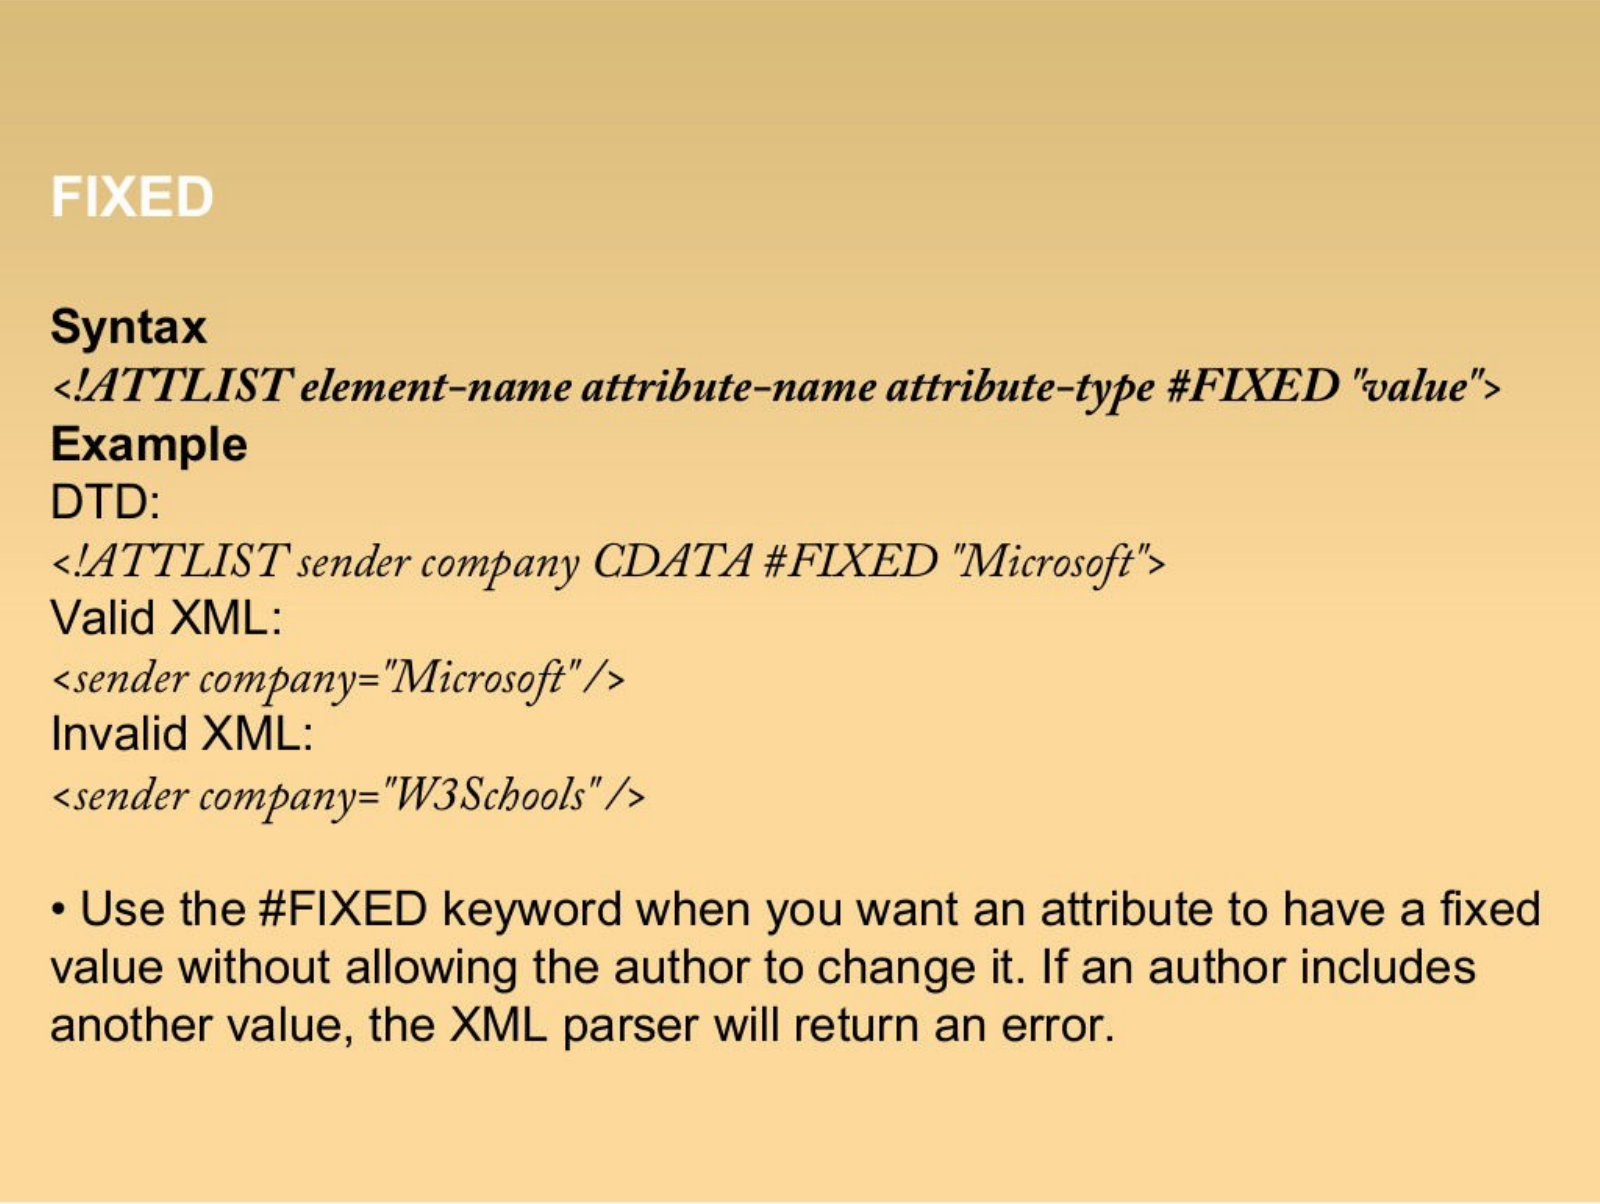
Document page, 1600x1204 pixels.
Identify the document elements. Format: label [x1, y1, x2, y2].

text_box [0, 0, 1600, 1204]
